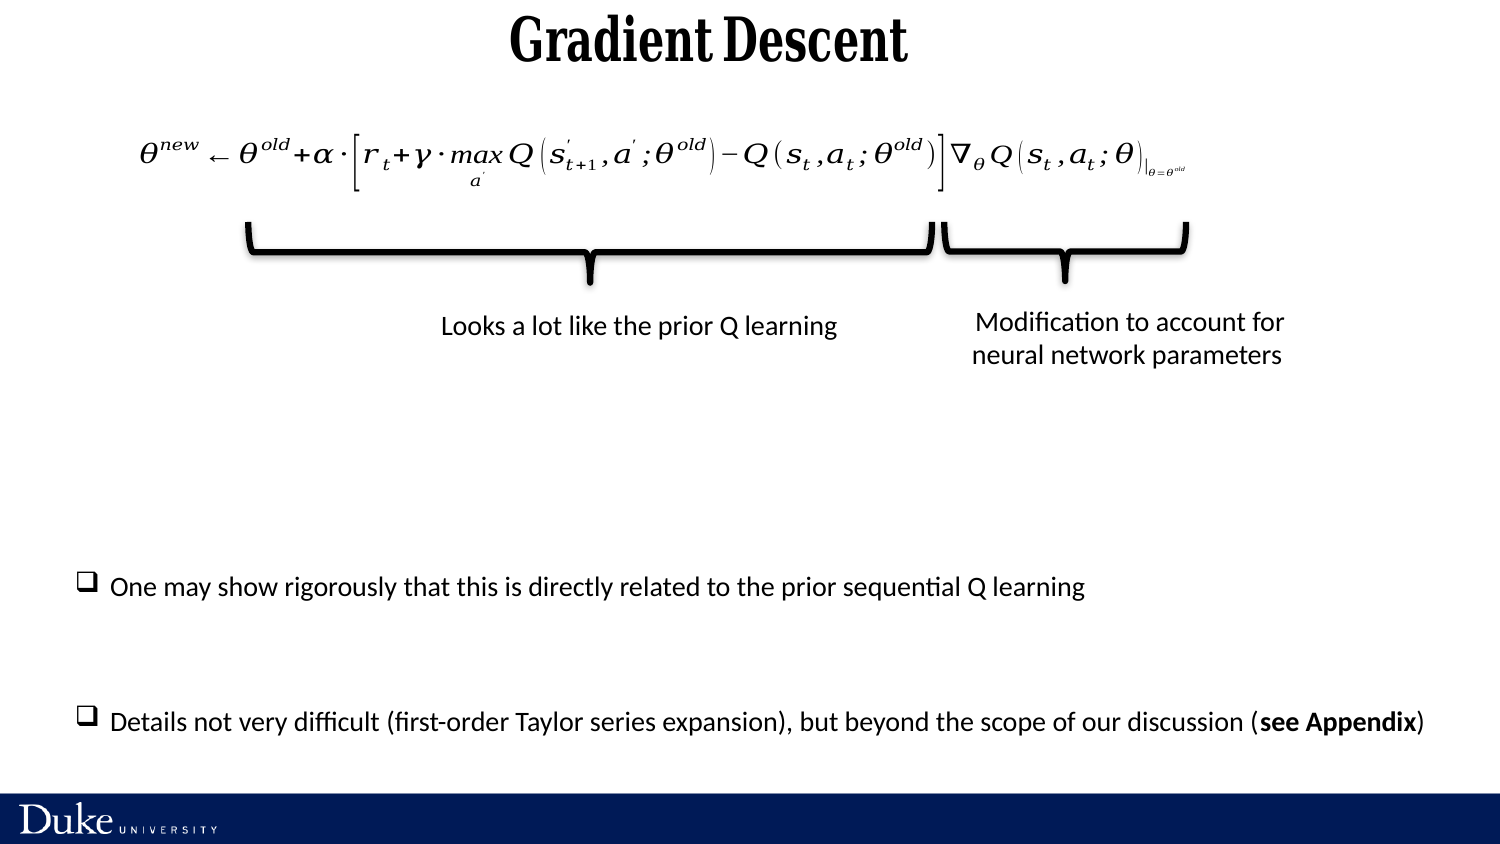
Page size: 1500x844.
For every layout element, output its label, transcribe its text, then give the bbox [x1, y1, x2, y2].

text_box [245, 221, 936, 286]
picture [0, 0, 1500, 844]
text_box Looks a lot like the prior Q learning [426, 299, 853, 349]
text_box One may show rigorously that this is directly related to the prior sequential Q learning Details not very difficult (first-order Taylor series expansion), but beyond the scope of our discussion (see Appendix) [60, 561, 1440, 745]
text_box [941, 221, 1190, 285]
